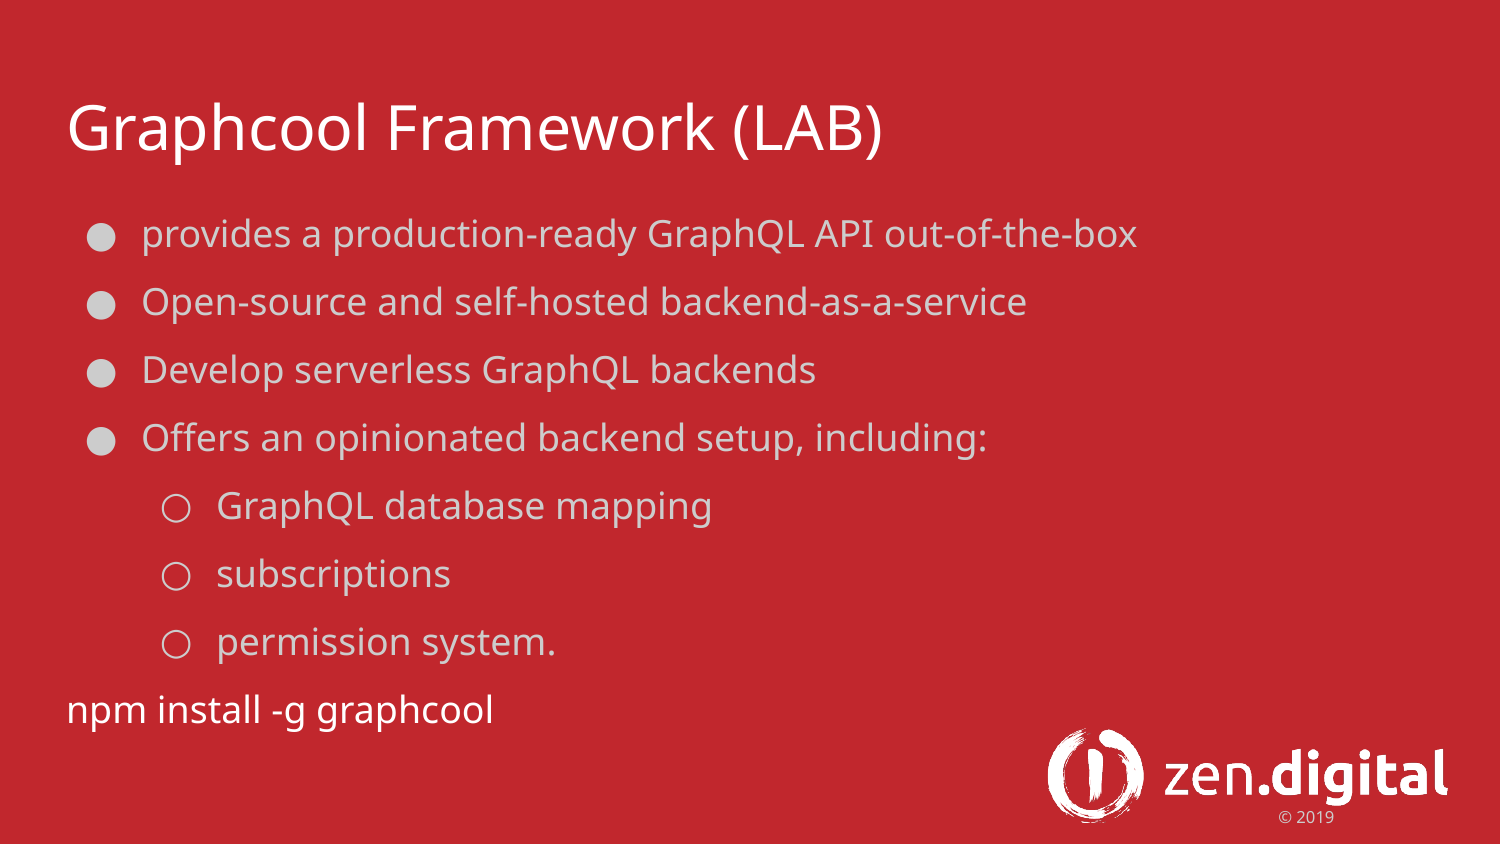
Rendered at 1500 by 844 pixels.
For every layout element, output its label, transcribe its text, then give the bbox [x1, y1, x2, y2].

list provides a production-ready GraphQL API out-of-the-box Open-source and self-hosted backend-as-a-service Develop serverless GraphQL backends Offers an opinionated backend setup, including: GraphQL database mapping subscriptions permission system. npm install -g graphcool [51, 189, 1449, 750]
title Graphcool Framework (LAB) [51, 72, 1449, 167]
picture [1047, 750, 1449, 823]
